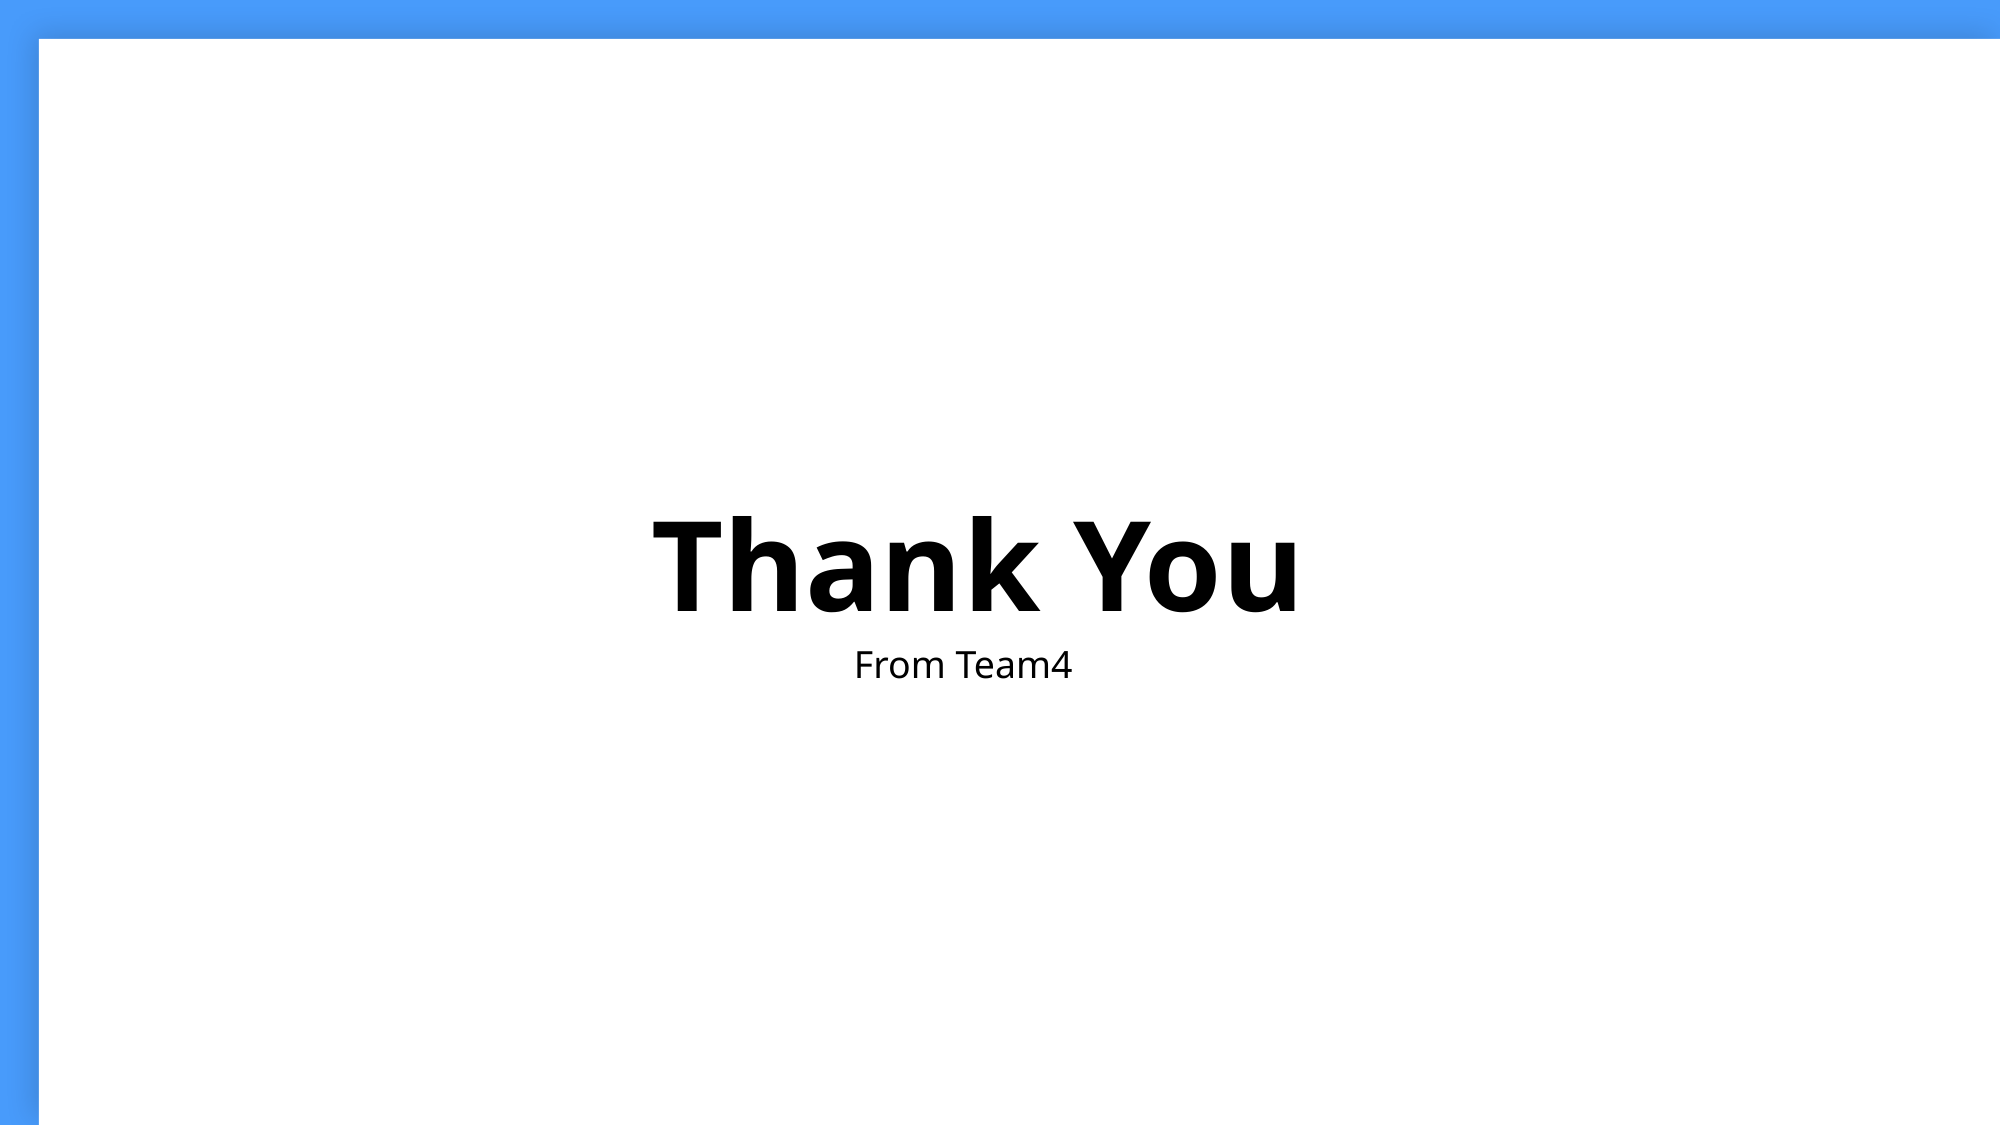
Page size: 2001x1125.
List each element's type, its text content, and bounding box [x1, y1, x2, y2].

text_box Thank You [636, 479, 1364, 644]
text_box From Team4 [650, 633, 1277, 694]
text_box [38, 38, 2000, 1125]
